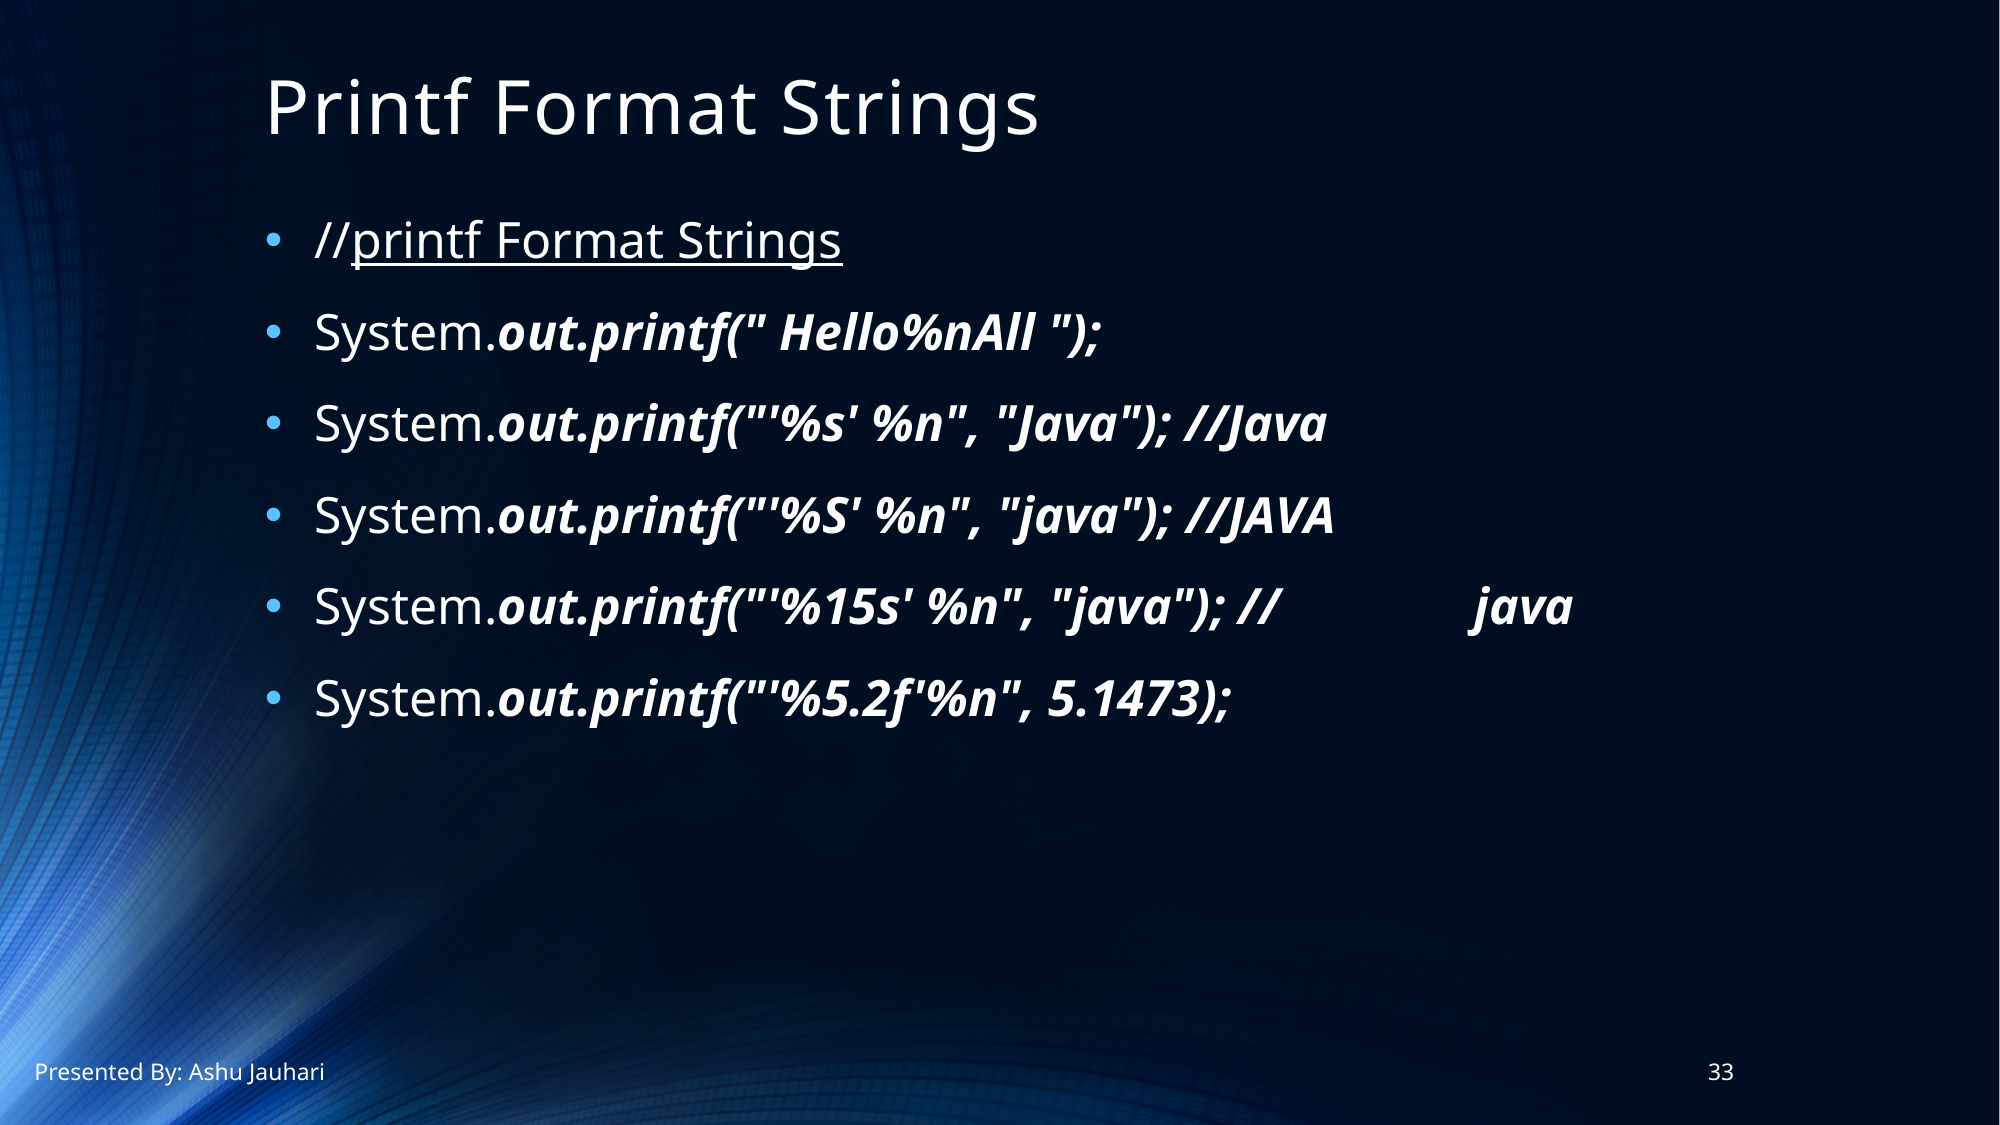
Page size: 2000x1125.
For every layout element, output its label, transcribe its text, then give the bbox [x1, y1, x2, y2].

picture [0, 0, 2000, 1125]
slide_number 33 [1612, 1050, 1750, 1096]
list //printf Format Strings System.out.printf(" Hello%nAll "); System.out.printf("'%s' %n", "Java"); //Java System.out.printf("'%S' %n", "java"); //JAVA System.out.printf("'%15s' %n", "java"); // java System.out.printf("'%5.2f'%n", 5.1473); [249, 208, 1749, 988]
title Printf Format Strings [249, 62, 1750, 173]
footer Presented By: Ashu Jauhari [19, 1050, 1325, 1096]
